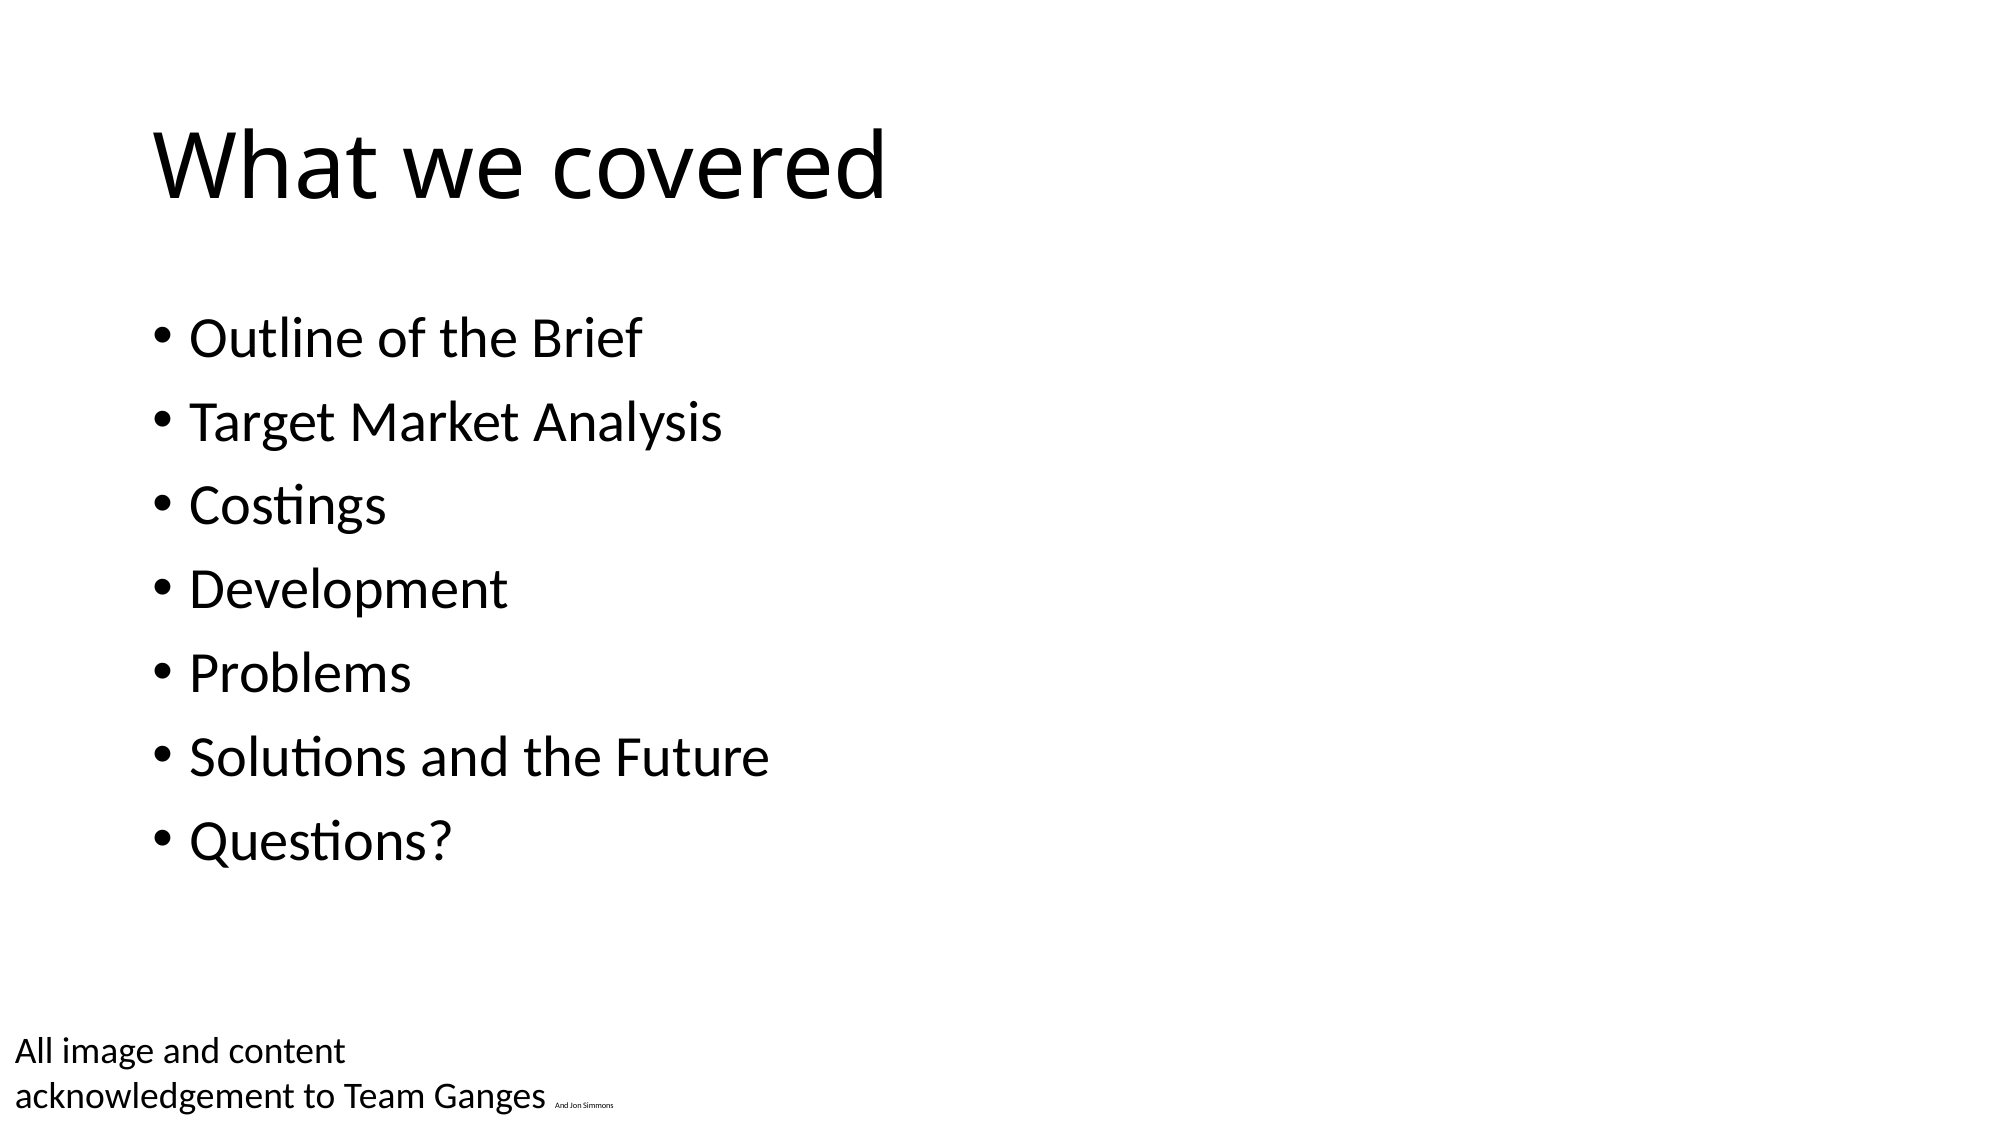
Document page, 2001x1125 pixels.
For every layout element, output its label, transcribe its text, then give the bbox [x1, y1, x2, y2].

list Outline of the Brief Target Market Analysis Costings Development Problems Solutions and the Future Questions? [137, 299, 1863, 1014]
text_box All image and content acknowledgement to Team Ganges And Jon Simmons [0, 1018, 637, 1124]
title What we covered [137, 59, 1863, 278]
